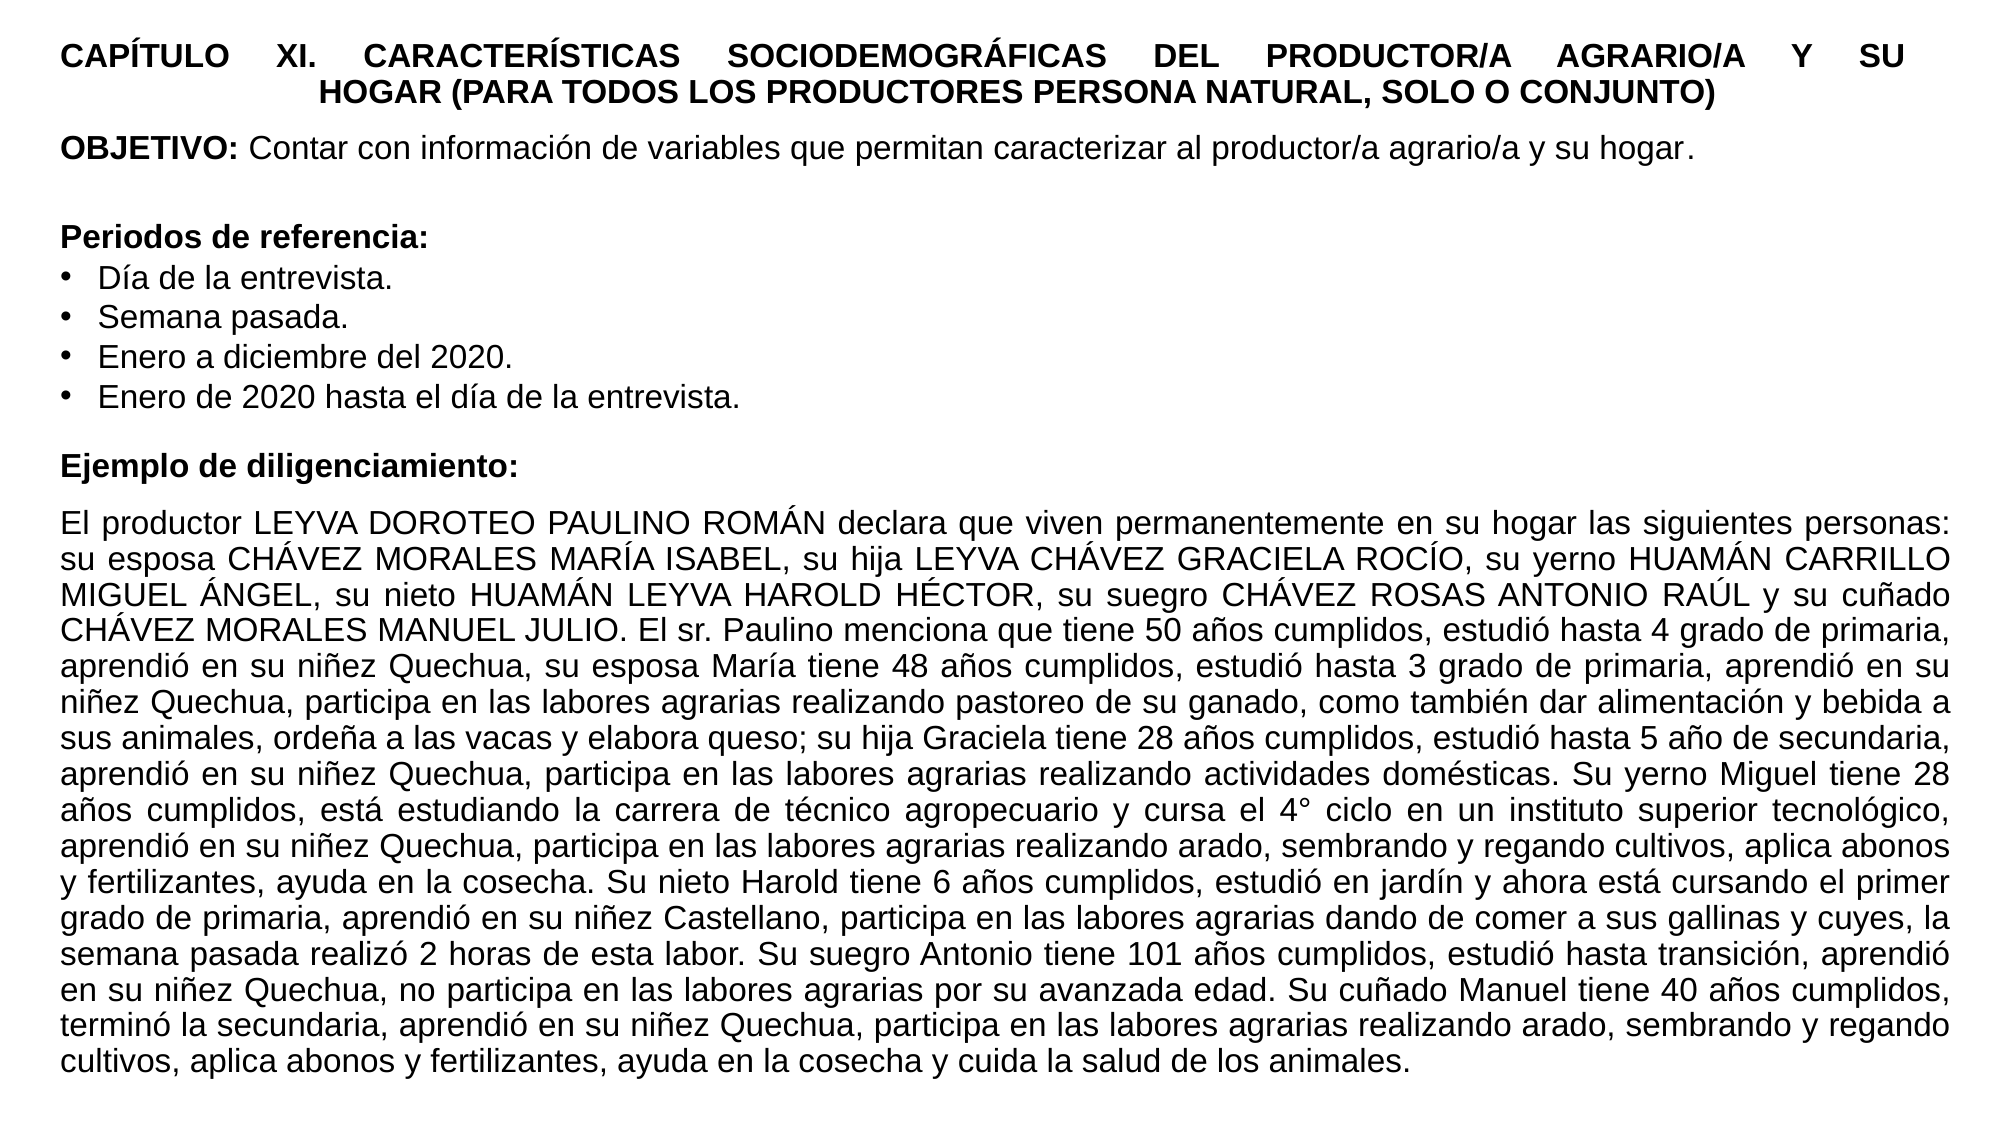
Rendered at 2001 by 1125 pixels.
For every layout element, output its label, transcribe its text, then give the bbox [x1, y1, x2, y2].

list CAPÍTULO XI. CARACTERÍSTICAS SOCIODEMOGRÁFICAS DEL PRODUCTOR/A AGRARIO/A Y SU HOGAR (PARA TODOS LOS PRODUCTORES PERSONA NATURAL, SOLO O CONJUNTO) OBJETIVO: Contar con información de variables que permitan caracterizar al productor/a agrario/a y su hogar. Periodos de referencia: Día de la entrevista. Semana pasada. Enero a diciembre del 2020. Enero de 2020 hasta el día de la entrevista. Ejemplo de diligenciamiento: El productor LEYVA DOROTEO PAULINO ROMÁN declara que viven permanentemente en su hogar las siguientes personas: su esposa CHÁVEZ MORALES MARÍA ISABEL, su hija LEYVA CHÁVEZ GRACIELA ROCÍO, su yerno HUAMÁN CARRILLO MIGUEL ÁNGEL, su nieto HUAMÁN LEYVA HAROLD HÉCTOR, su suegro CHÁVEZ ROSAS ANTONIO RAÚL y su cuñado CHÁVEZ MORALES MANUEL JULIO. El sr. Paulino menciona que tiene 50 años cumplidos, estudió hasta 4 grado de primaria, aprendió en su niñez Quechua, su esposa María tiene 48 años cumplidos, estudió hasta 3 grado de primaria, aprendió en su niñez Quechua, participa en las labores agrarias realizando pastoreo de su ganado, como también dar alimentación y bebida a sus animales, ordeña a las vacas y elabora queso; su hija Graciela tiene 28 años cumplidos, estudió hasta 5 año de secundaria, aprendió en su niñez Quechua, participa en las labores agrarias realizando actividades domésticas. Su yerno Miguel tiene 28 años cumplidos, está estudiando la carrera de técnico agropecuario y cursa el 4° ciclo en un instituto superior tecnológico, aprendió en su niñez Quechua, participa en las labores agrarias realizando arado, sembrando y regando cultivos, aplica abonos y fertilizantes, ayuda en la cosecha. Su nieto Harold tiene 6 años cumplidos, estudió en jardín y ahora está cursando el primer grado de primaria, aprendió en su niñez Castellano, participa en las labores agrarias dando de comer a sus gallinas y cuyes, la semana pasada realizó 2 horas de esta labor. Su suegro Antonio tiene 101 años cumplidos, estudió hasta transición, aprendió en su niñez Quechua, no participa en las labores agrarias por su avanzada edad. Su cuñado Manuel tiene 40 años cumplidos, terminó la secundaria, aprendió en su niñez Quechua, participa en las labores agrarias realizando arado, sembrando y regando cultivos, aplica abonos y fertilizantes, ayuda en la cosecha y cuida la salud de los animales. [45, 30, 1969, 1085]
